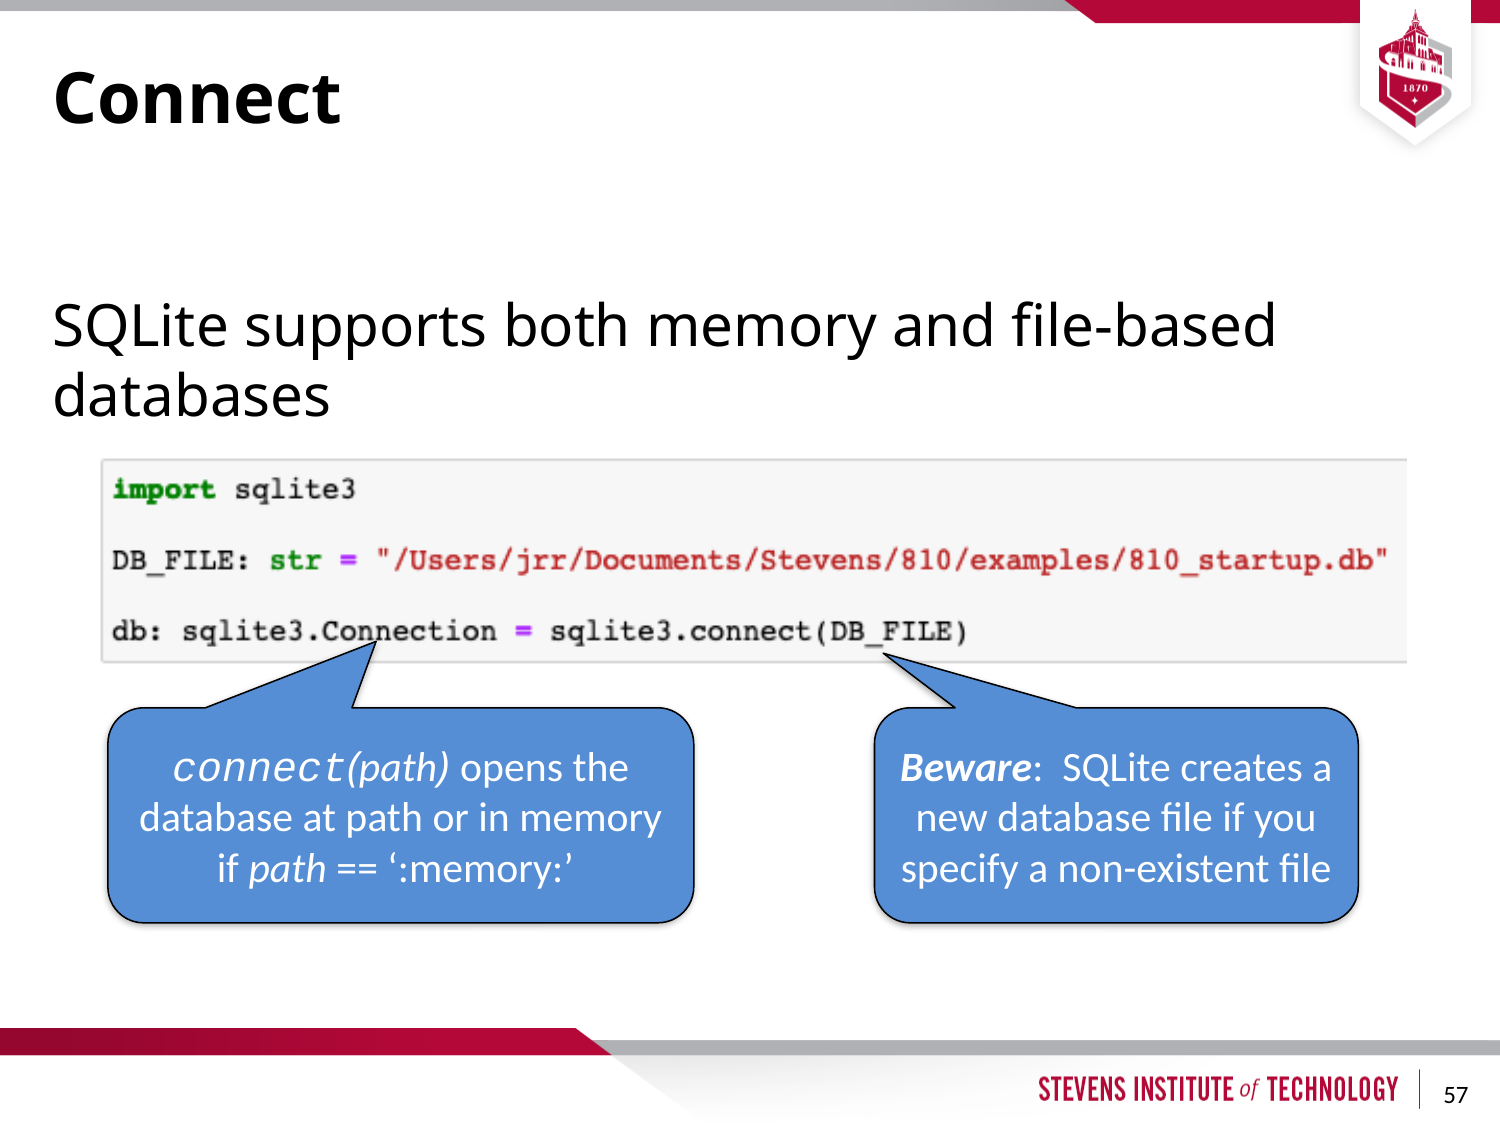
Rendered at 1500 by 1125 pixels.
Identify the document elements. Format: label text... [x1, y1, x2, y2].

picture [93, 452, 1407, 673]
title Connect [37, 45, 1338, 150]
text_box connect(path) opens the database at path or in memory if path == ‘:memory:’ [107, 680, 695, 924]
picture [0, 0, 1500, 160]
text_box Beware: SQLite creates a new database file if you specify a non-existent file [873, 680, 1360, 924]
slide_number 57 [1428, 1071, 1490, 1108]
picture [0, 1028, 1500, 1125]
list SQLite supports both memory and file-based databases [37, 280, 1462, 923]
